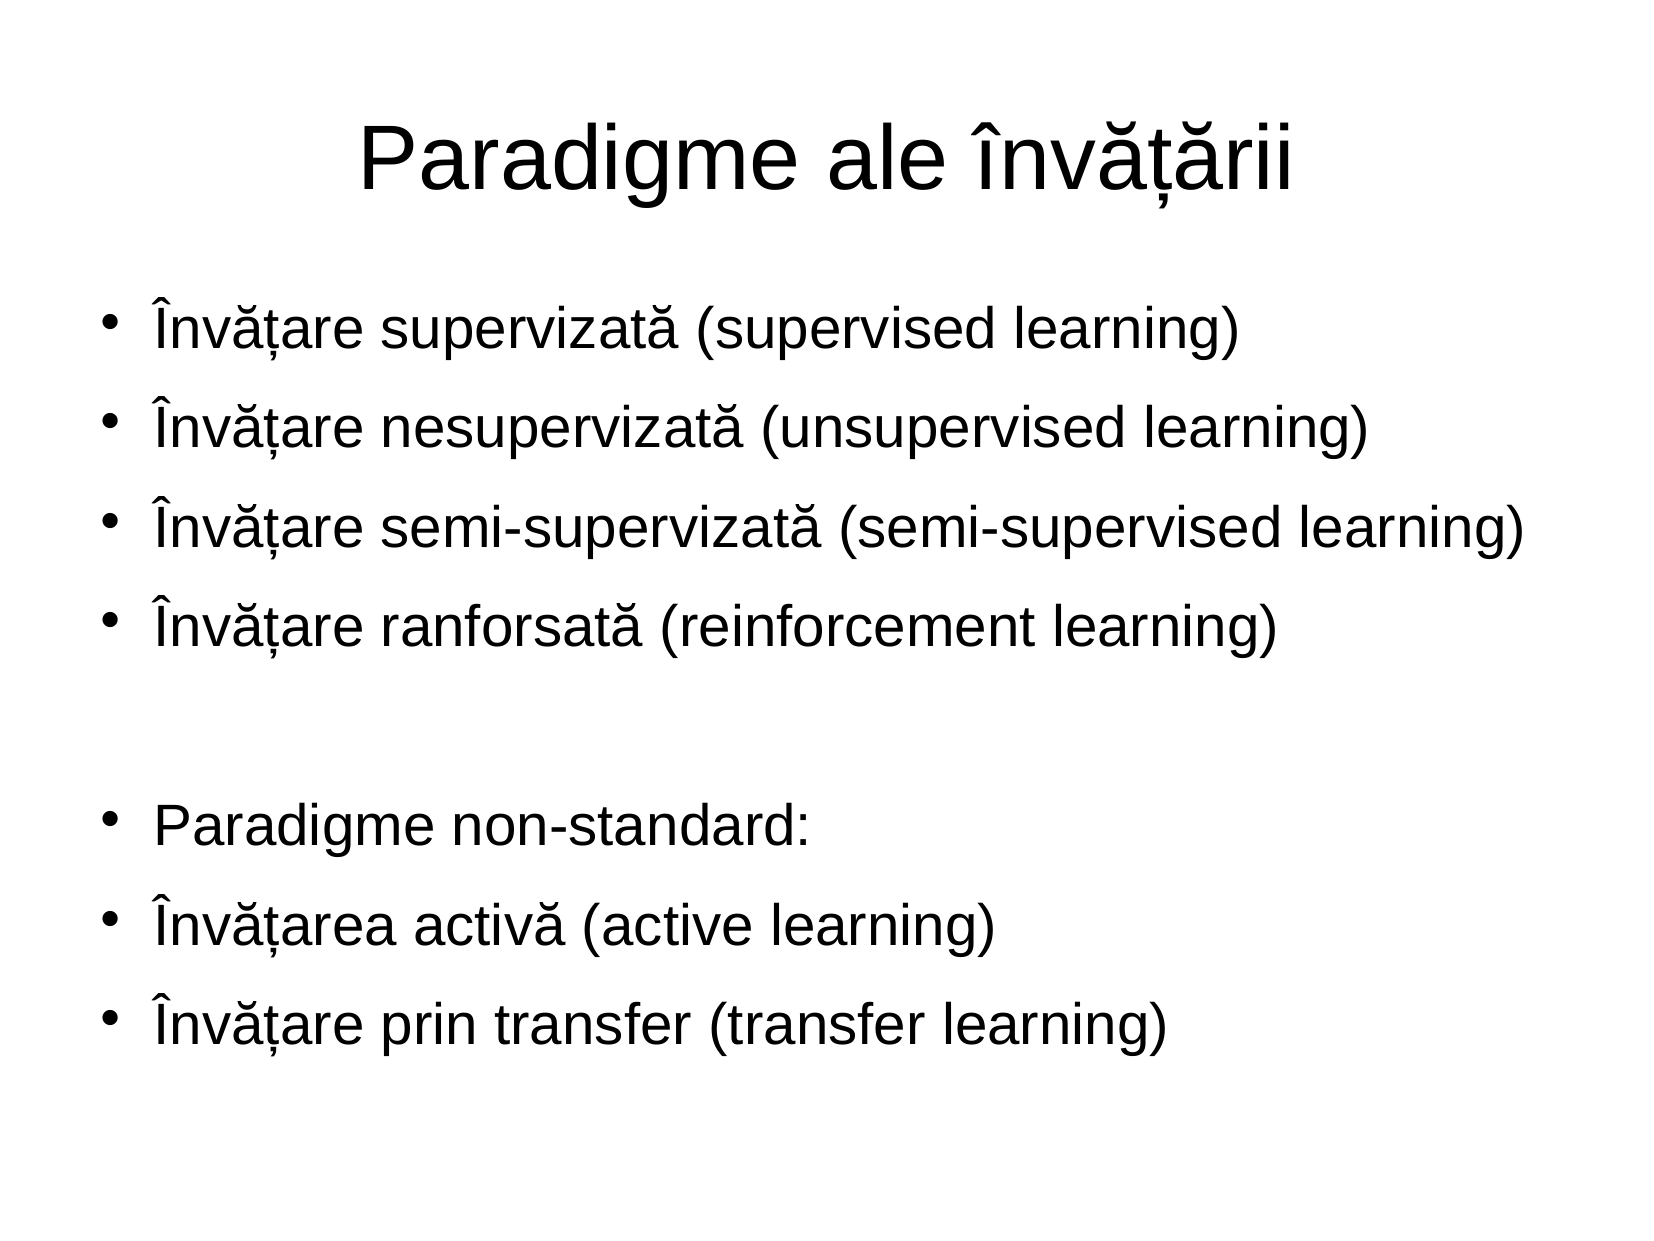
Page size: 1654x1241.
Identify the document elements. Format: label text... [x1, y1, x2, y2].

text_box Paradigme ale învățării [82, 49, 1571, 257]
text_box Învățare supervizată (supervised learning) Învățare nesupervizată (unsupervised learning) Învățare semi-supervizată (semi-supervised learning) Învățare ranforsată (reinforcement learning) Paradigme non-standard: Învățarea activă (active learning) Învățare prin transfer (transfer learning) [82, 290, 1571, 1010]
